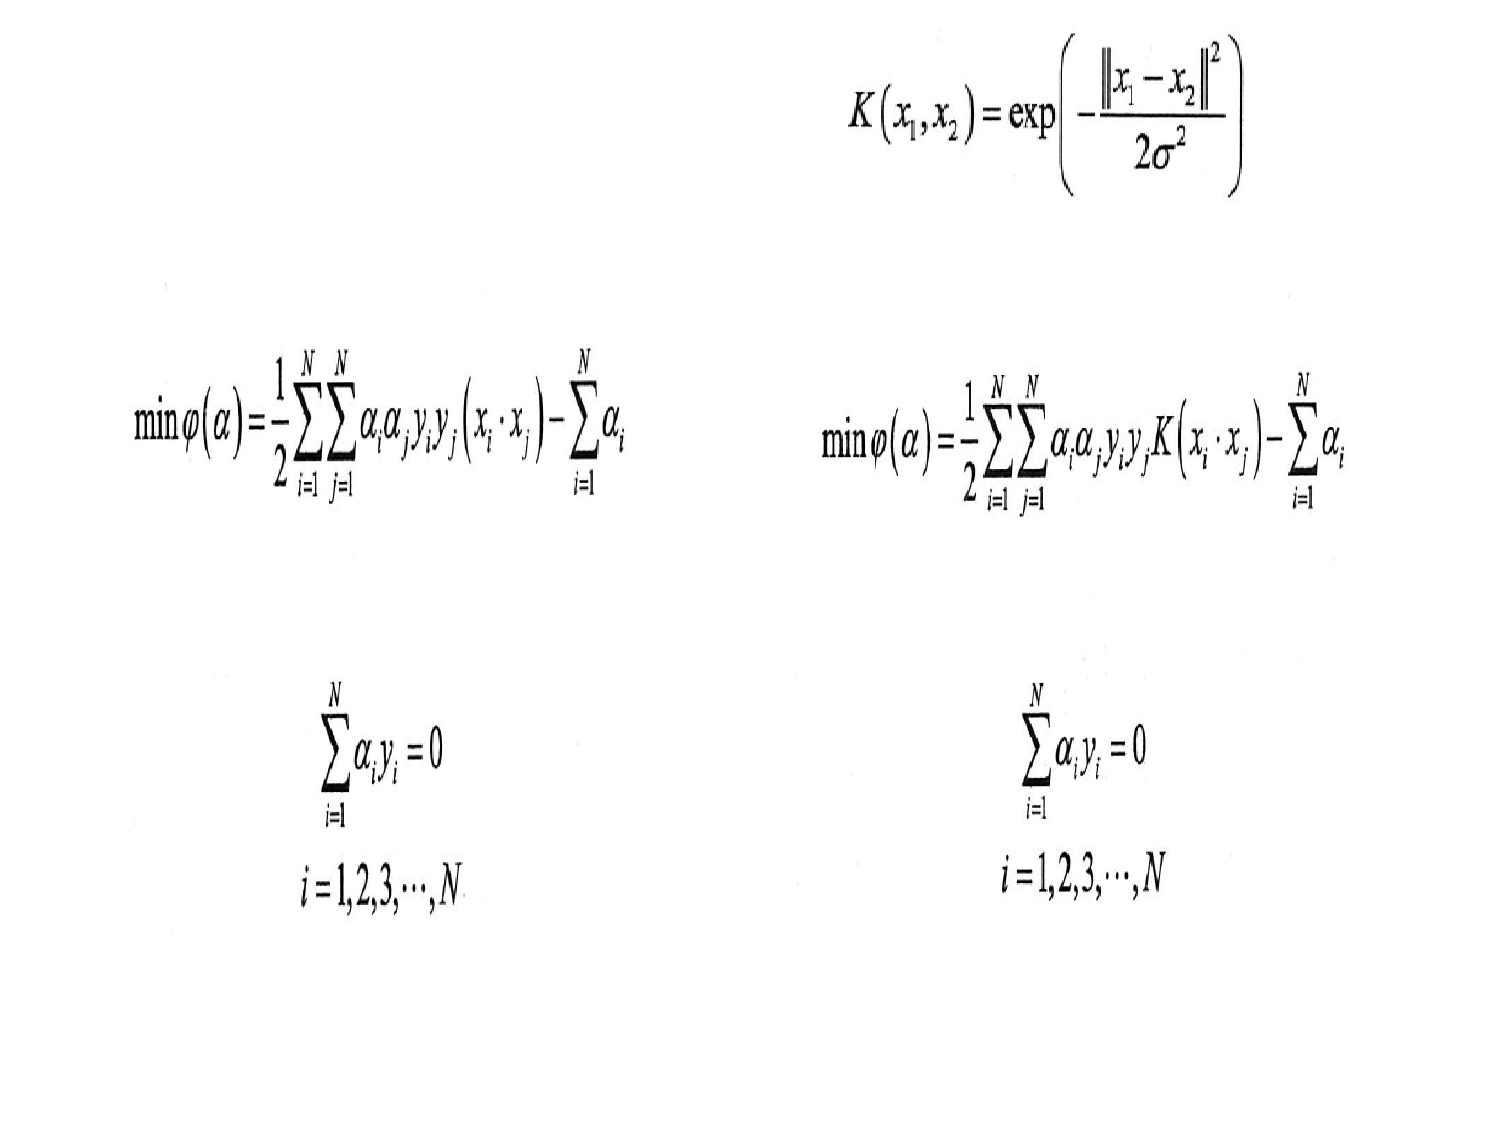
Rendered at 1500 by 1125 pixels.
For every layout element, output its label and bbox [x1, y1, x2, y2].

picture [840, 25, 1246, 236]
picture [104, 282, 643, 935]
picture [795, 282, 1357, 907]
